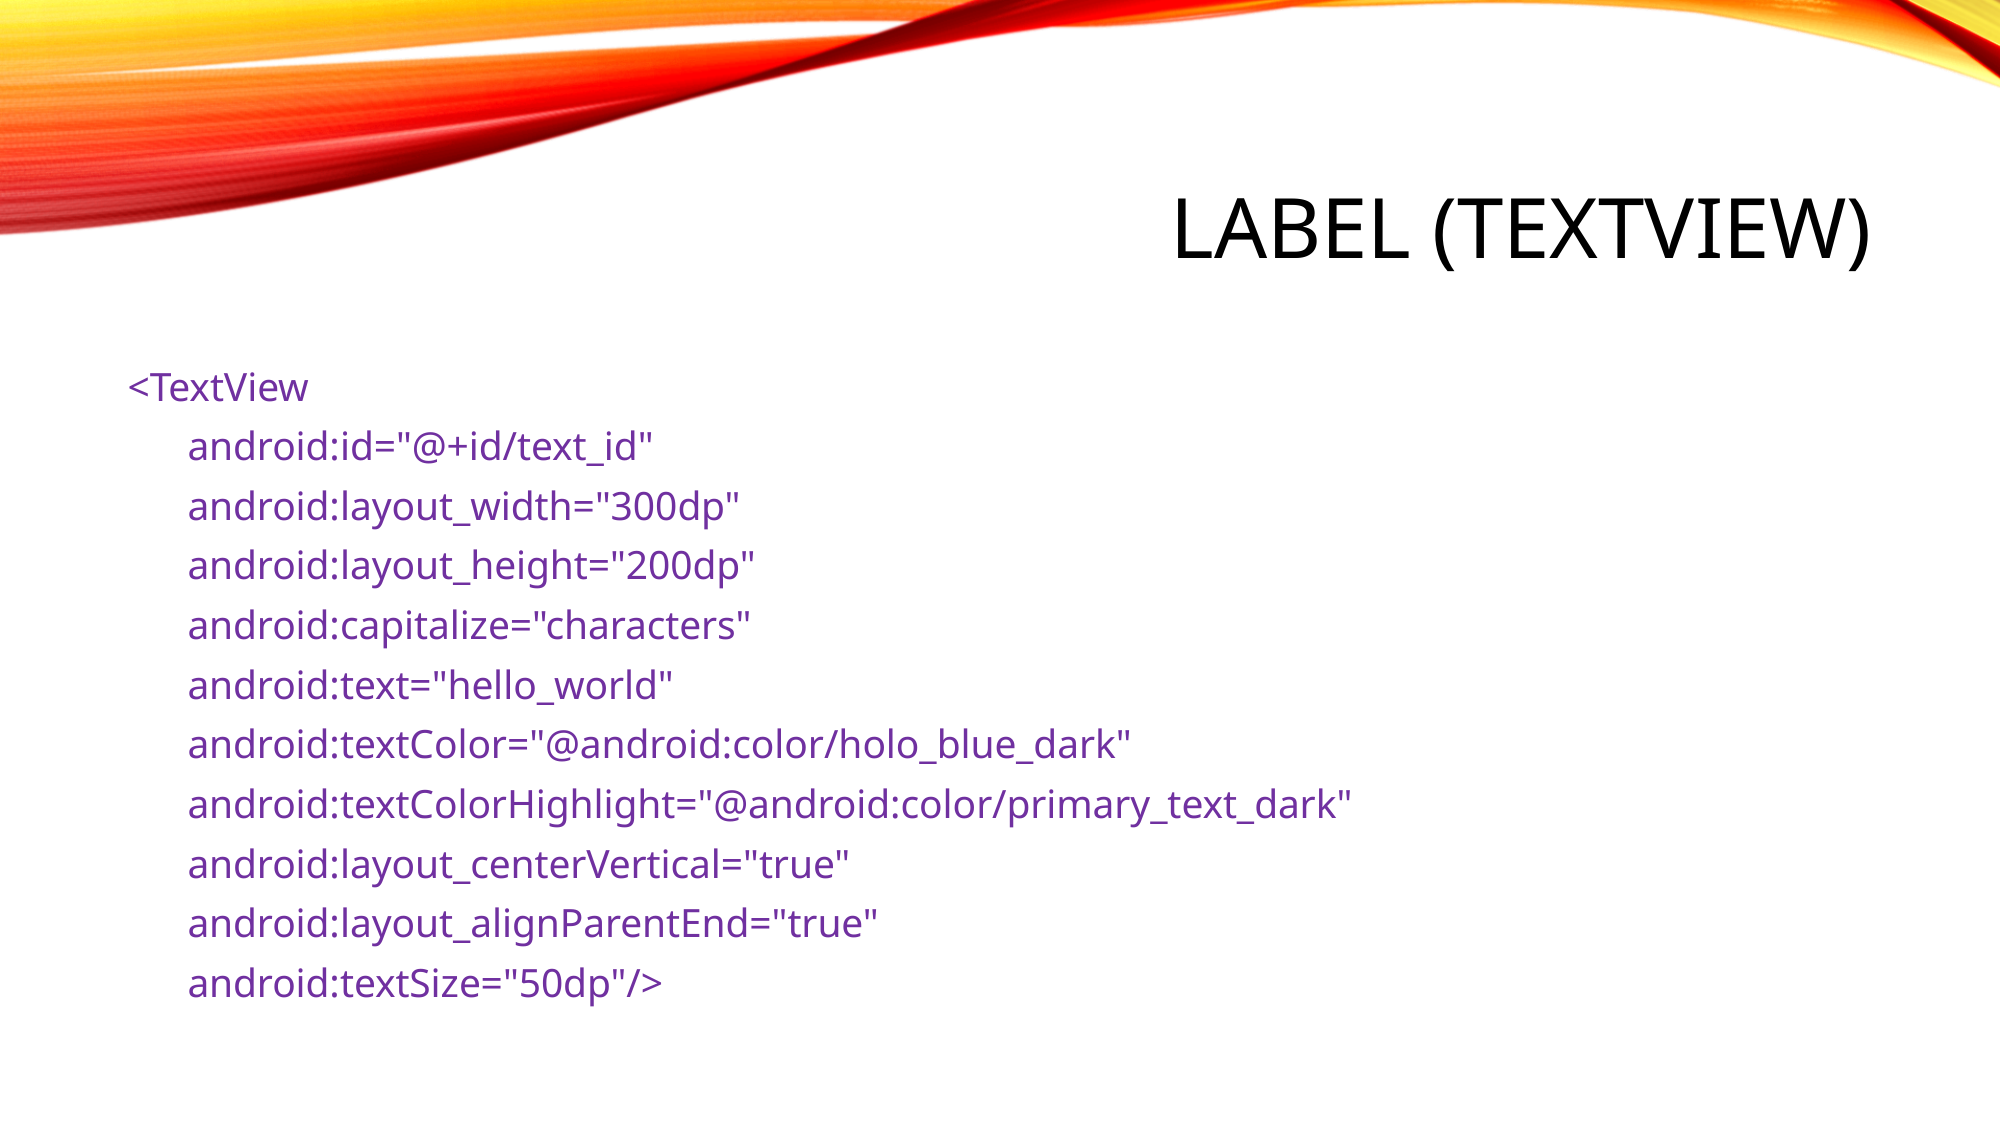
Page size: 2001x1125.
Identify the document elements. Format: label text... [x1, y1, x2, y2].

list <TextView android:id="@+id/text_id" android:layout_width="300dp" android:layout_height="200dp" android:capitalize="characters" android:text="hello_world" android:textColor="@android:color/holo_blue_dark" android:textColorHighlight="@android:color/primary_text_dark" android:layout_centerVertical="true" android:layout_alignParentEnd="true" android:textSize="50dp"/> [112, 360, 1888, 1021]
title Label (textview) [474, 125, 1888, 338]
picture [0, 0, 2000, 237]
